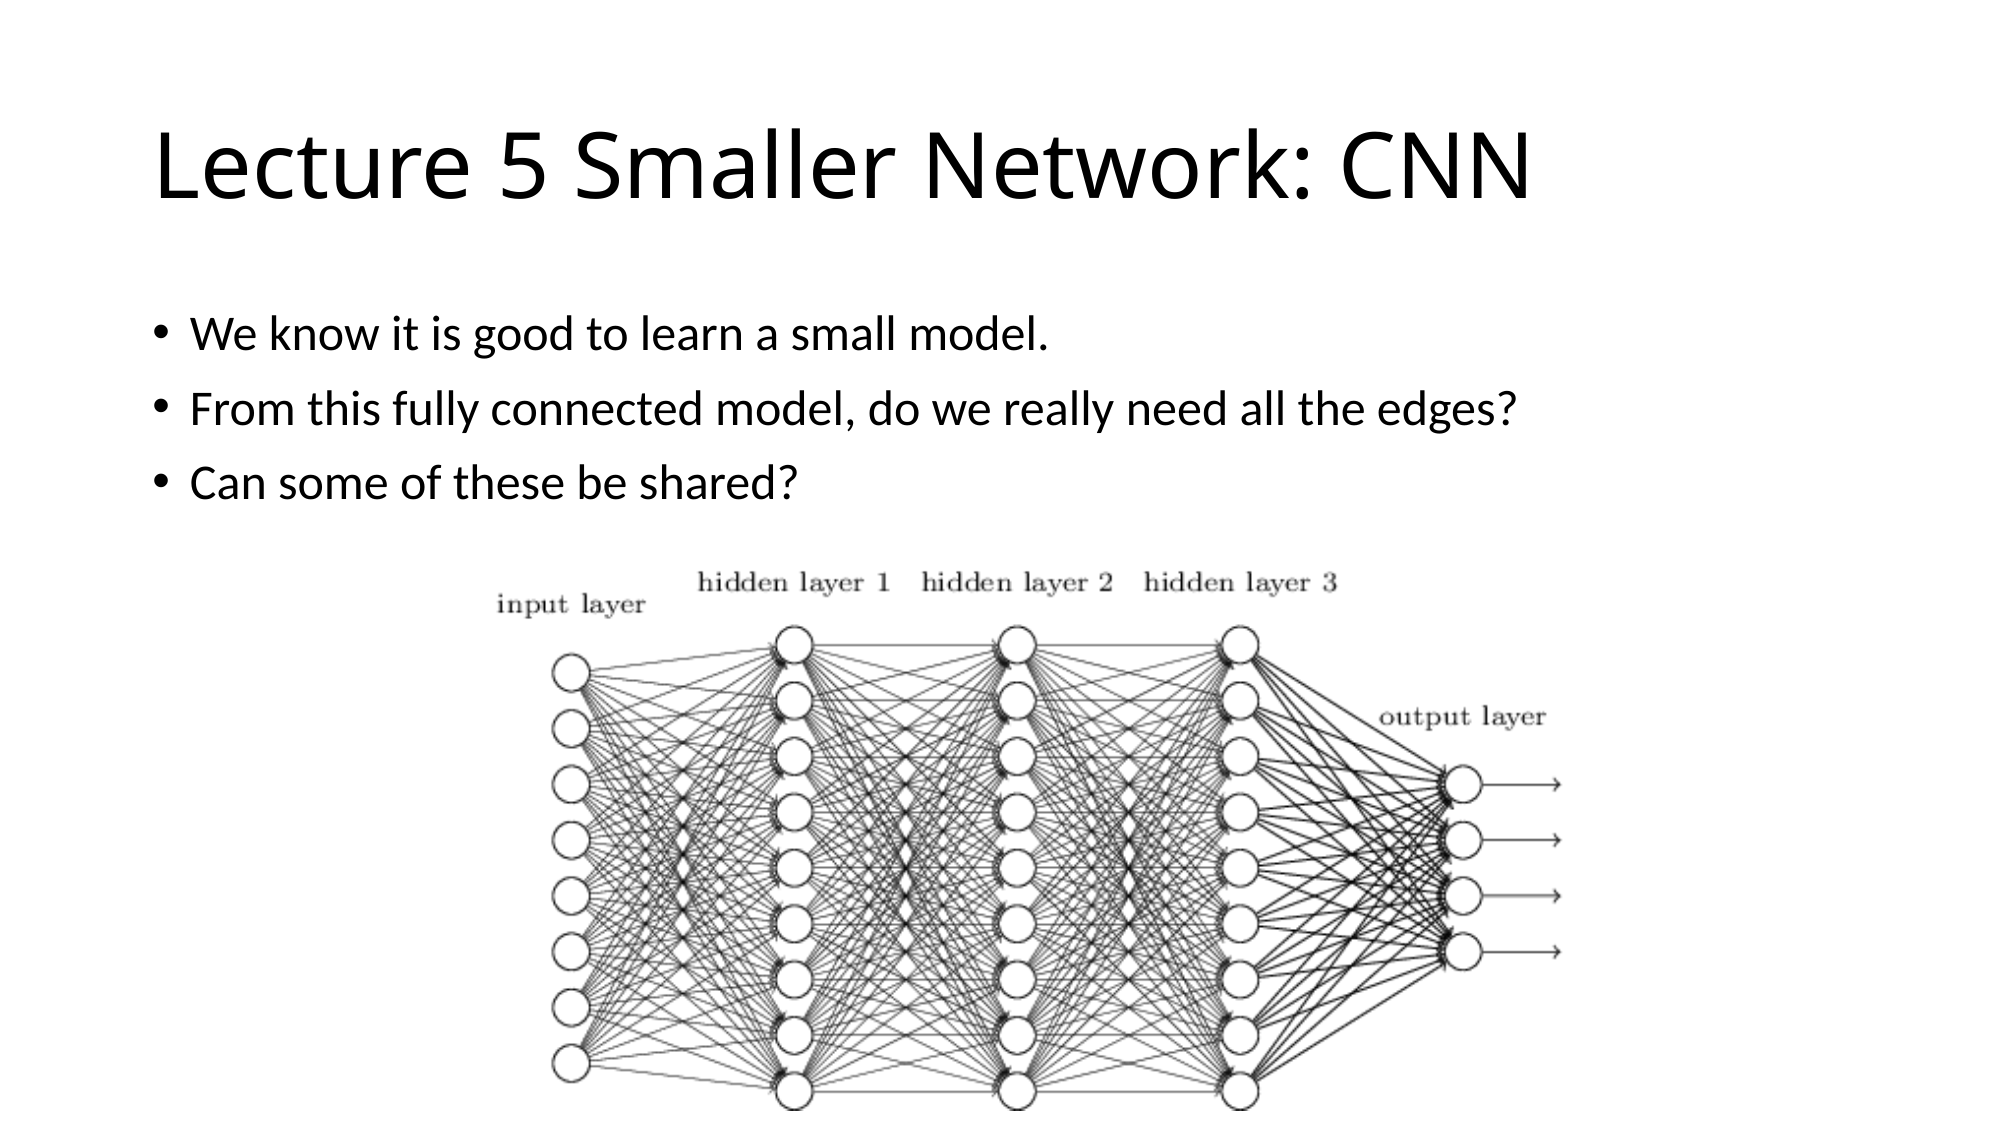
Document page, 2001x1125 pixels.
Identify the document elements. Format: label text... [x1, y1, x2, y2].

title Lecture 5 Smaller Network: CNN [137, 59, 1863, 278]
list We know it is good to learn a small model. From this fully connected model, do we really need all the edges? Can some of these be shared? [137, 299, 1863, 1014]
picture [487, 562, 1588, 1111]
